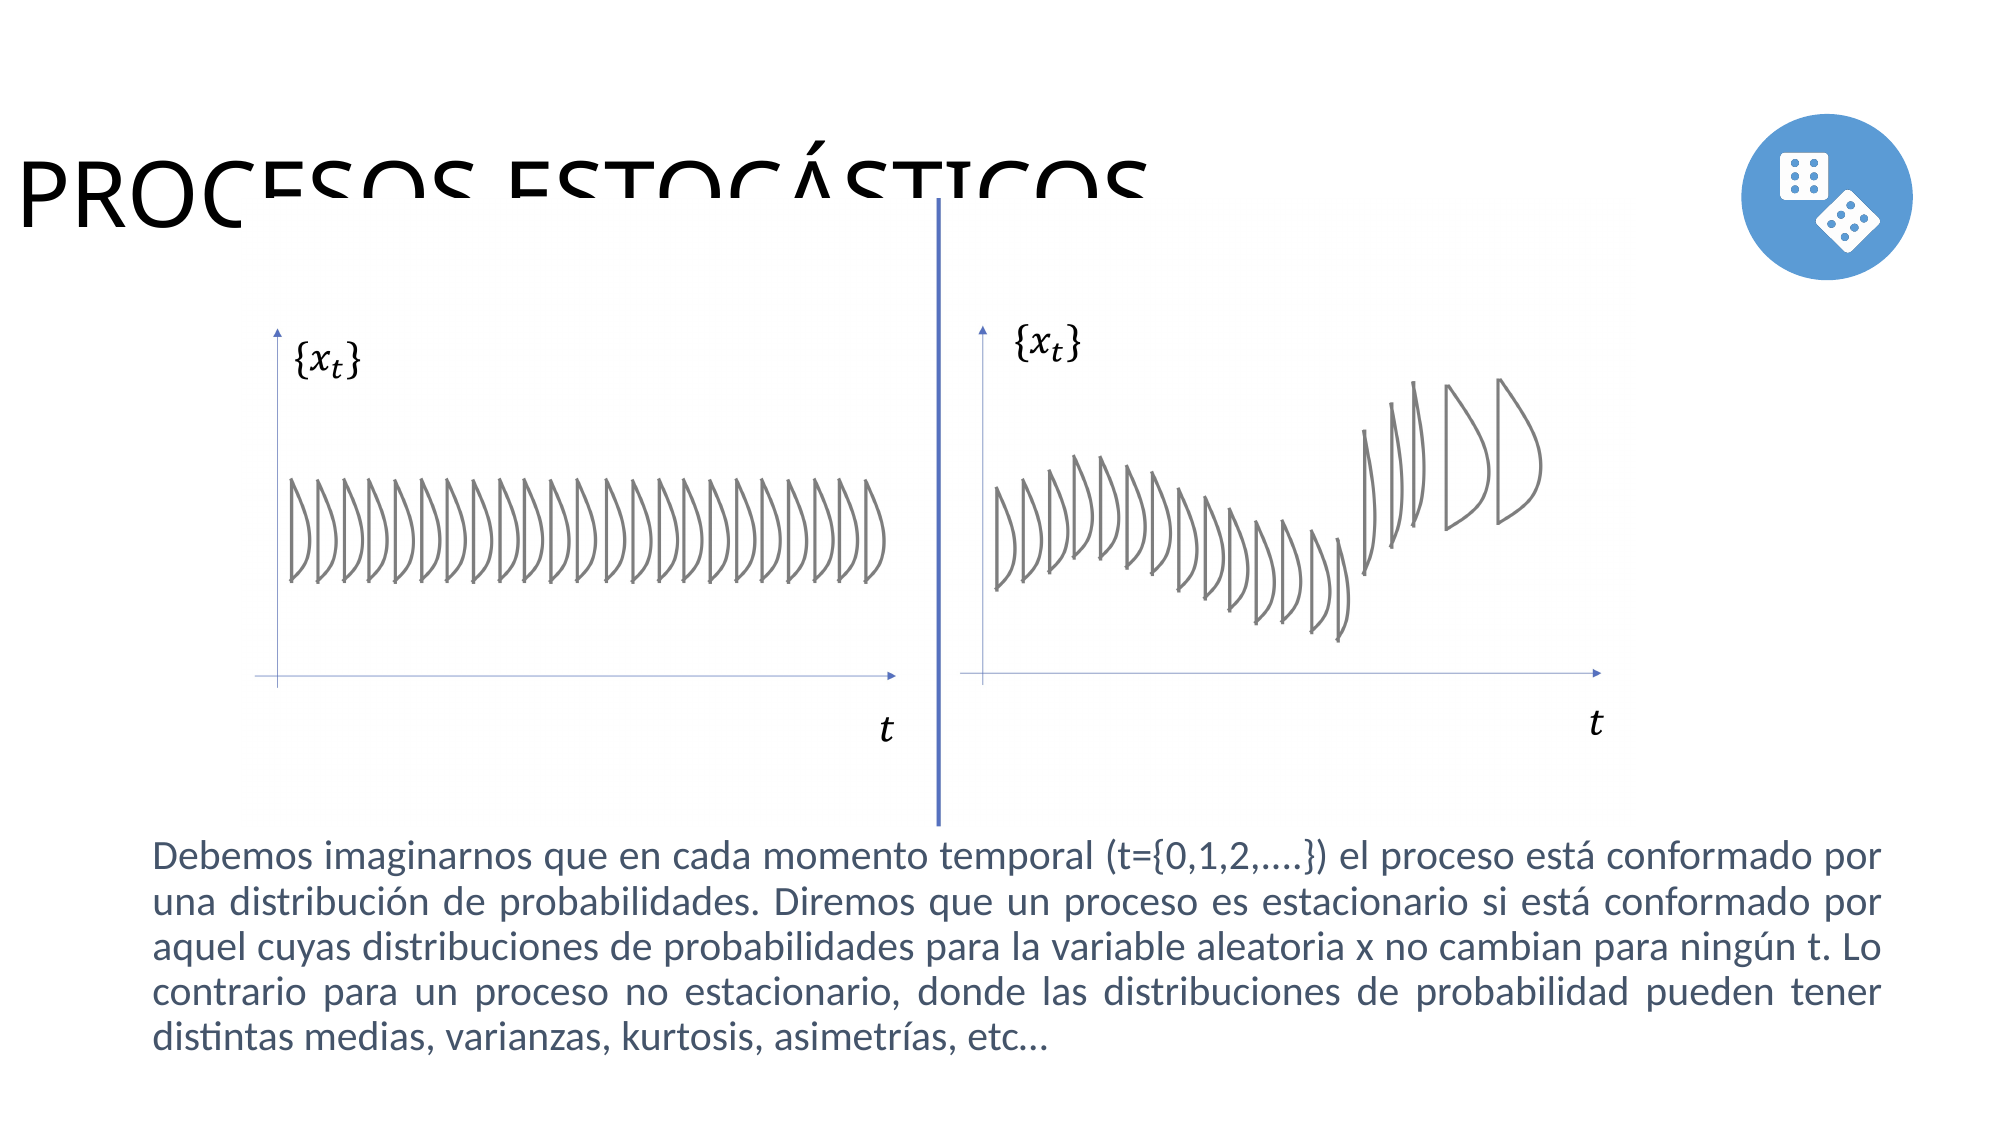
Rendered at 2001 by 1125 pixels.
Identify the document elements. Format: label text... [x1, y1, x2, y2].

title PROCESOS ESTOCÁSTICOS [0, 115, 1810, 282]
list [241, 198, 1636, 983]
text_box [1741, 113, 1913, 281]
